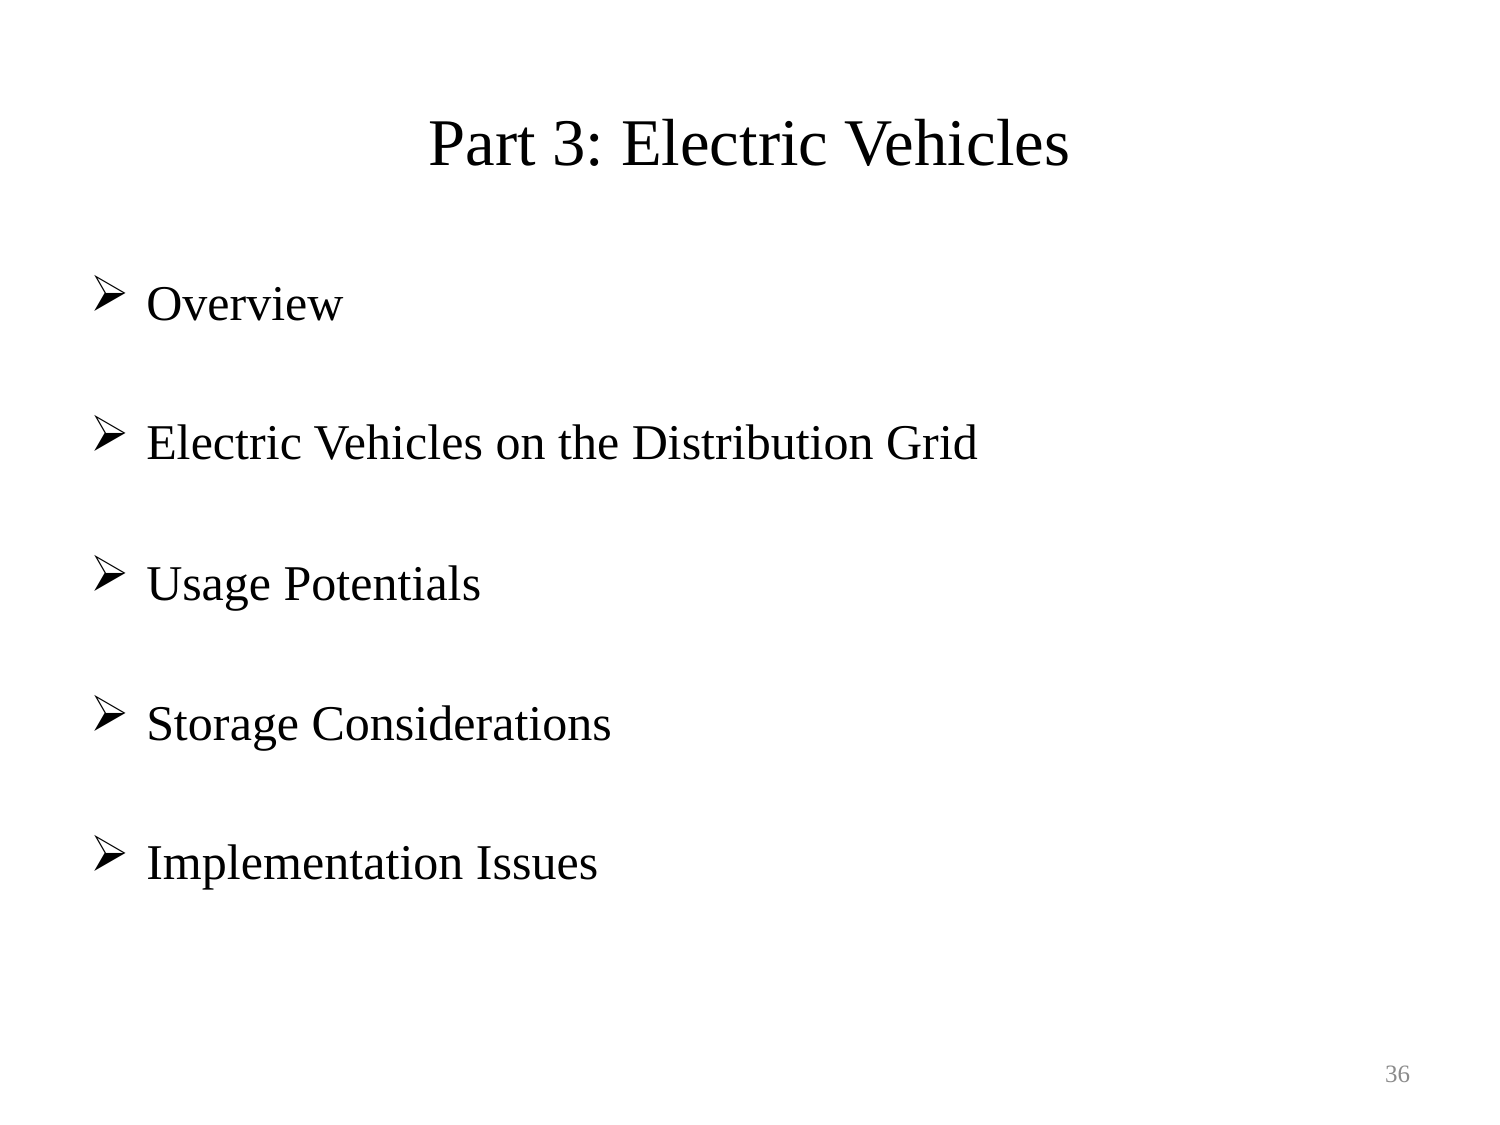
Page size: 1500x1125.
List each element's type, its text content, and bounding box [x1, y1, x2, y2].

title Part 3: Electric Vehicles [75, 45, 1425, 233]
slide_number 36 [1074, 1042, 1425, 1103]
list Overview Electric Vehicles on the Distribution Grid Usage Potentials Storage Considerations Implementation Issues [75, 262, 1425, 1005]
